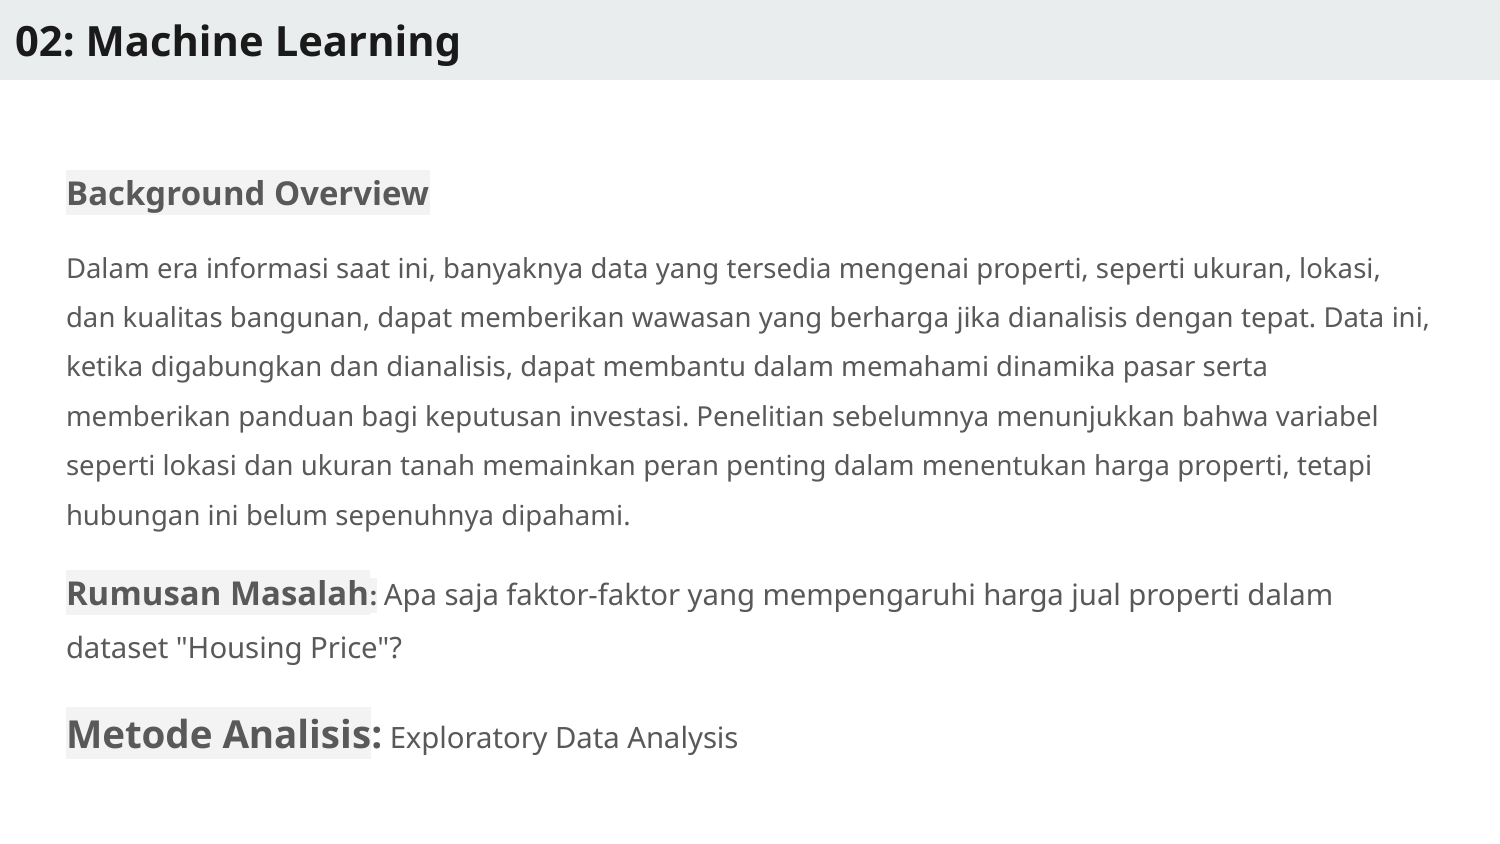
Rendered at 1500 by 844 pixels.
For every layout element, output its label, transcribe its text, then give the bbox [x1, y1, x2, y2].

title 02: Machine Learning [0, 0, 1398, 94]
list Background Overview Dalam era informasi saat ini, banyaknya data yang tersedia mengenai properti, seperti ukuran, lokasi, dan kualitas bangunan, dapat memberikan wawasan yang berharga jika dianalisis dengan tepat. Data ini, ketika digabungkan dan dianalisis, dapat membantu dalam memahami dinamika pasar serta memberikan panduan bagi keputusan investasi. Penelitian sebelumnya menunjukkan bahwa variabel seperti lokasi dan ukuran tanah memainkan peran penting dalam menentukan harga properti, tetapi hubungan ini belum sepenuhnya dipahami. Rumusan Masalah: Apa saja faktor-faktor yang mempengaruhi harga jual properti dalam dataset "Housing Price"? Metode Analisis: Exploratory Data Analysis [51, 137, 1449, 777]
